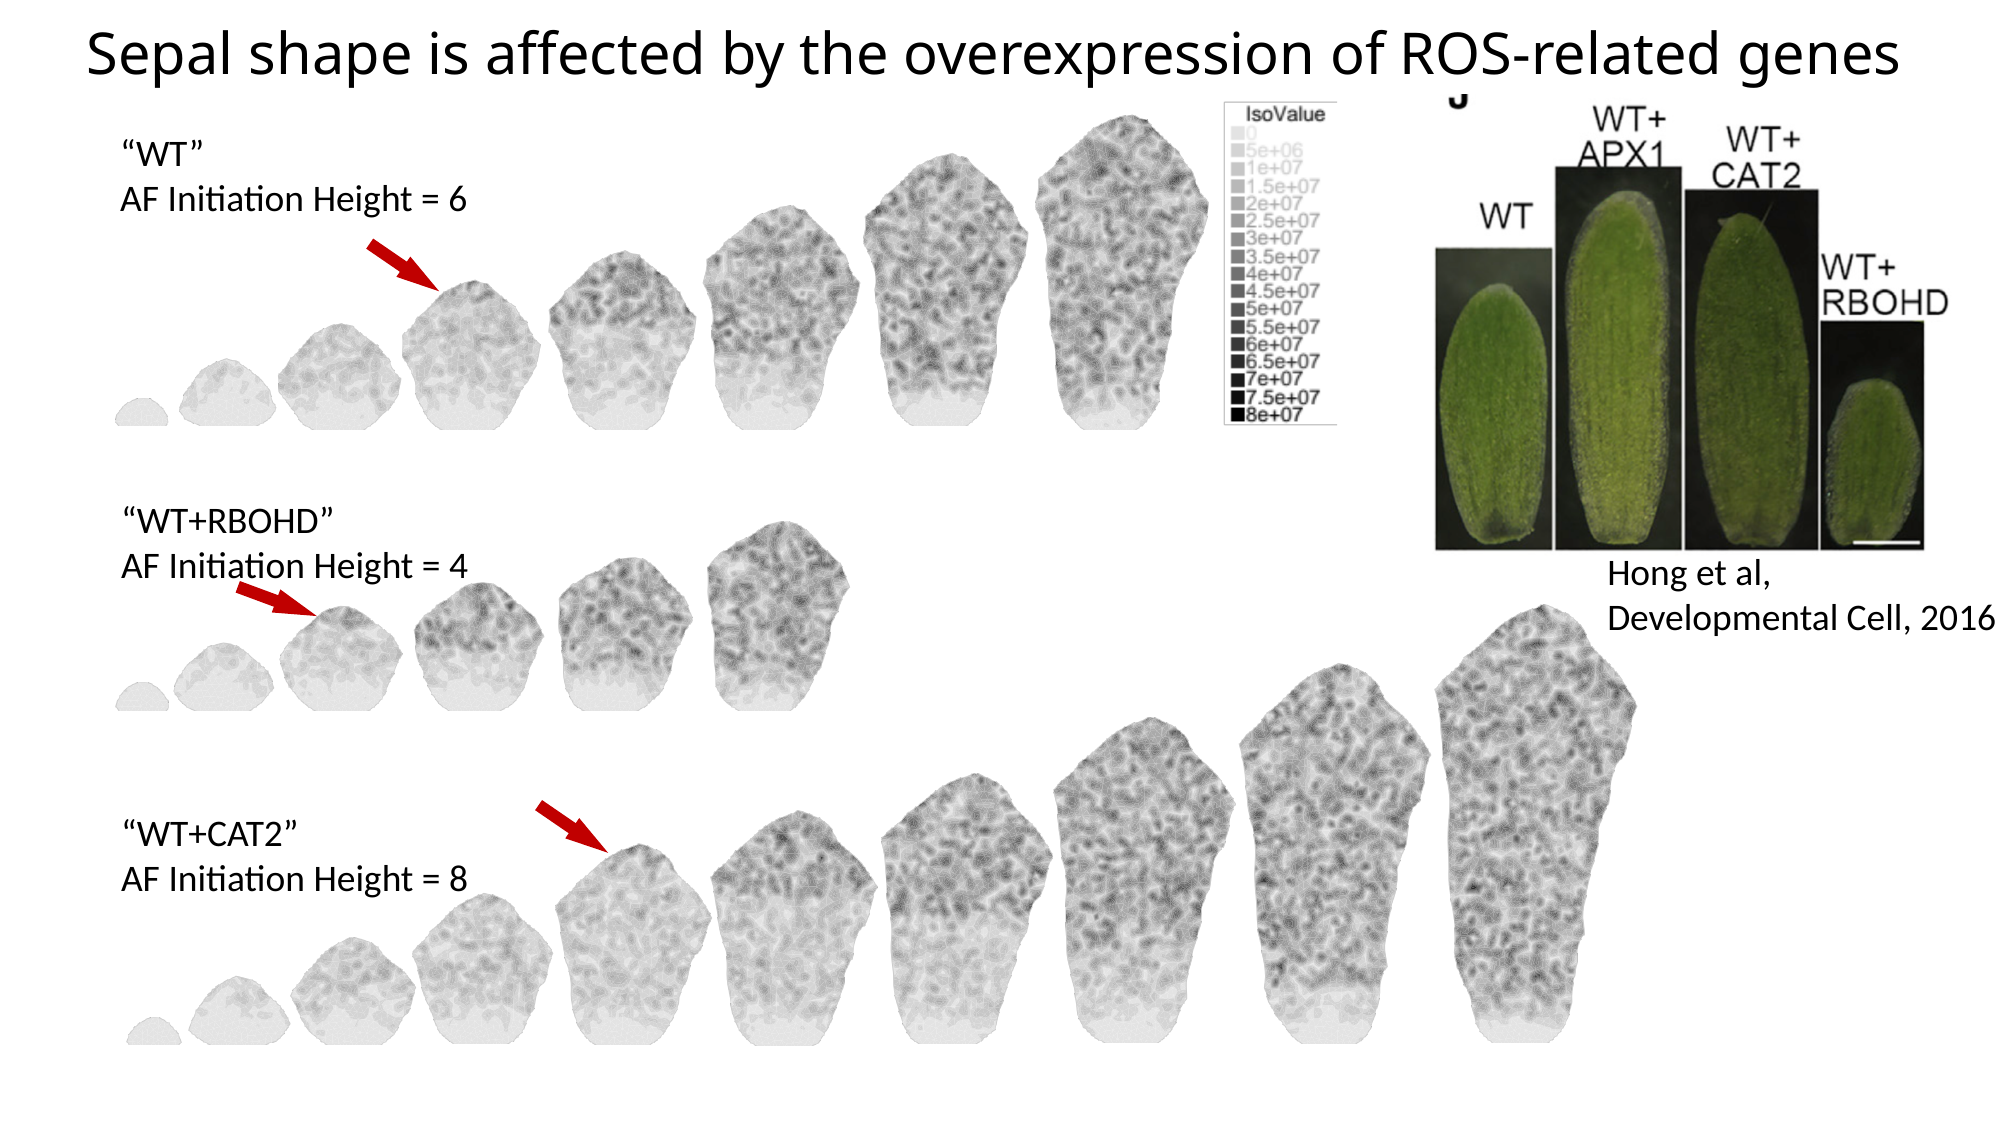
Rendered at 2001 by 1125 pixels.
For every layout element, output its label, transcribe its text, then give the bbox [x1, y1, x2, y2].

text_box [101, 94, 1338, 434]
picture [1427, 94, 1955, 564]
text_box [103, 592, 1643, 1046]
text_box Sepal shape is affected by the overexpression of ROS-related genes [71, 0, 2000, 112]
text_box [101, 489, 861, 711]
text_box Hong et al, Developmental Cell, 2016 [1592, 541, 2000, 646]
